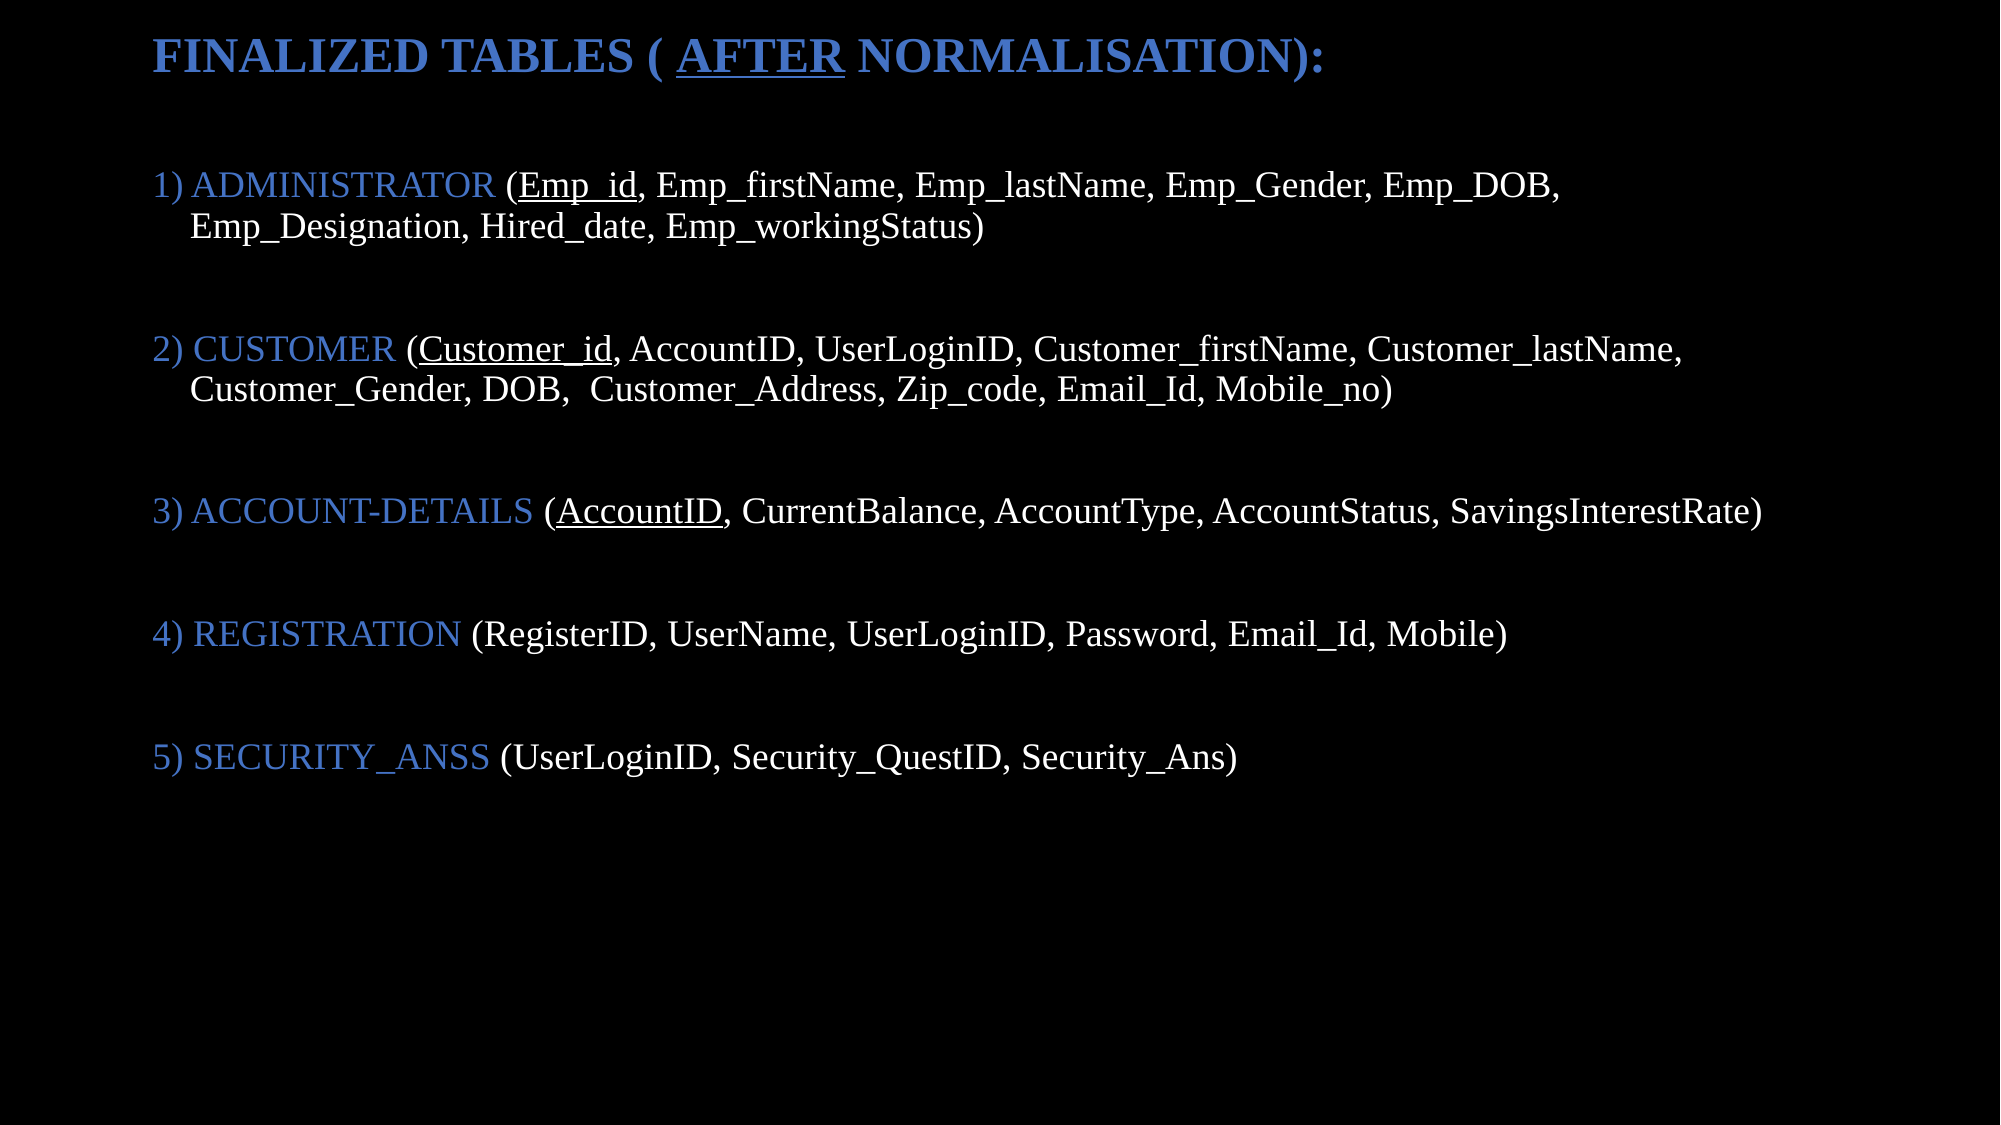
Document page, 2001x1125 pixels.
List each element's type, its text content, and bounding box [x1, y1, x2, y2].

list FINALIZED TABLES ( AFTER NORMALISATION): 1) ADMINISTRATOR (Emp_id, Emp_firstName, Emp_lastName, Emp_Gender, Emp_DOB, Emp_Designation, Hired_date, Emp_workingStatus) 2) CUSTOMER (Customer_id, AccountID, UserLoginID, Customer_firstName, Customer_lastName, Customer_Gender, DOB, Customer_Address, Zip_code, Email_Id, Mobile_no) 3) ACCOUNT-DETAILS (AccountID, CurrentBalance, AccountType, AccountStatus, SavingsInterestRate) 4) REGISTRATION (RegisterID, UserName, UserLoginID, Password, Email_Id, Mobile) 5) SECURITY_ANSS (UserLoginID, Security_QuestID, Security_Ans) [137, 21, 1863, 1014]
